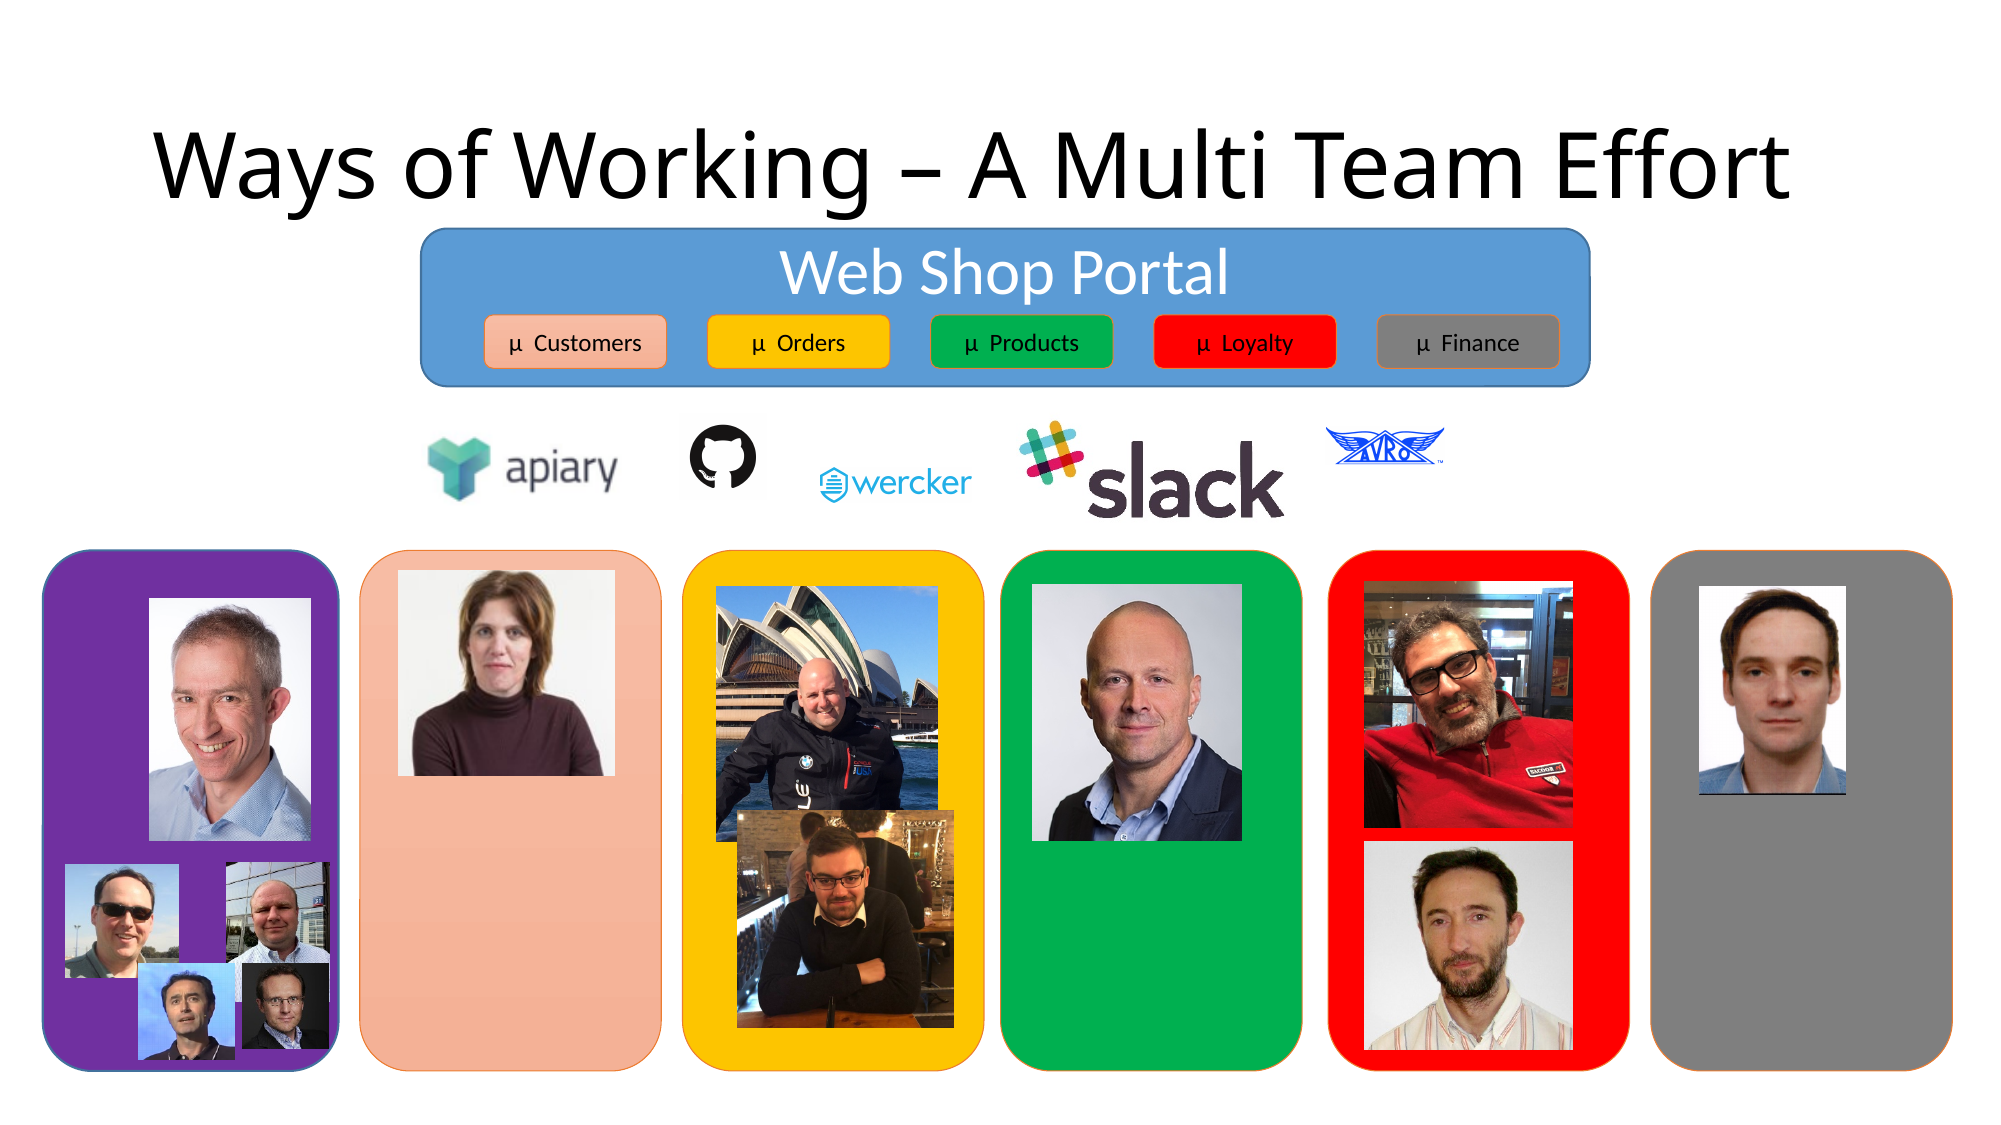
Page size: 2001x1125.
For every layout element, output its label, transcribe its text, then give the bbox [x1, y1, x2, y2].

picture [1325, 426, 1445, 465]
picture [1032, 584, 1242, 841]
text_box [681, 549, 985, 1072]
text_box µ Products [930, 314, 1114, 369]
picture [820, 467, 972, 504]
text_box [41, 549, 340, 1072]
text_box [1327, 549, 1631, 1072]
picture [1699, 586, 1846, 795]
title Ways of Working – A Multi Team Effort [137, 59, 1863, 278]
picture [1364, 581, 1573, 828]
picture [716, 586, 954, 1028]
text_box [359, 549, 662, 1072]
picture [149, 598, 311, 841]
text_box µ Orders [706, 314, 891, 369]
text_box µ Loyalty [1153, 314, 1337, 369]
picture [679, 413, 767, 500]
text_box Web Shop Portal [419, 227, 1591, 388]
picture [1364, 841, 1573, 1050]
text_box µ Customers [483, 314, 668, 369]
picture [420, 424, 627, 511]
picture [1016, 401, 1292, 540]
picture [398, 570, 615, 776]
text_box µ Finance [1376, 314, 1561, 369]
text_box [1650, 549, 1953, 1072]
picture [65, 862, 330, 1060]
text_box [1000, 549, 1303, 1072]
